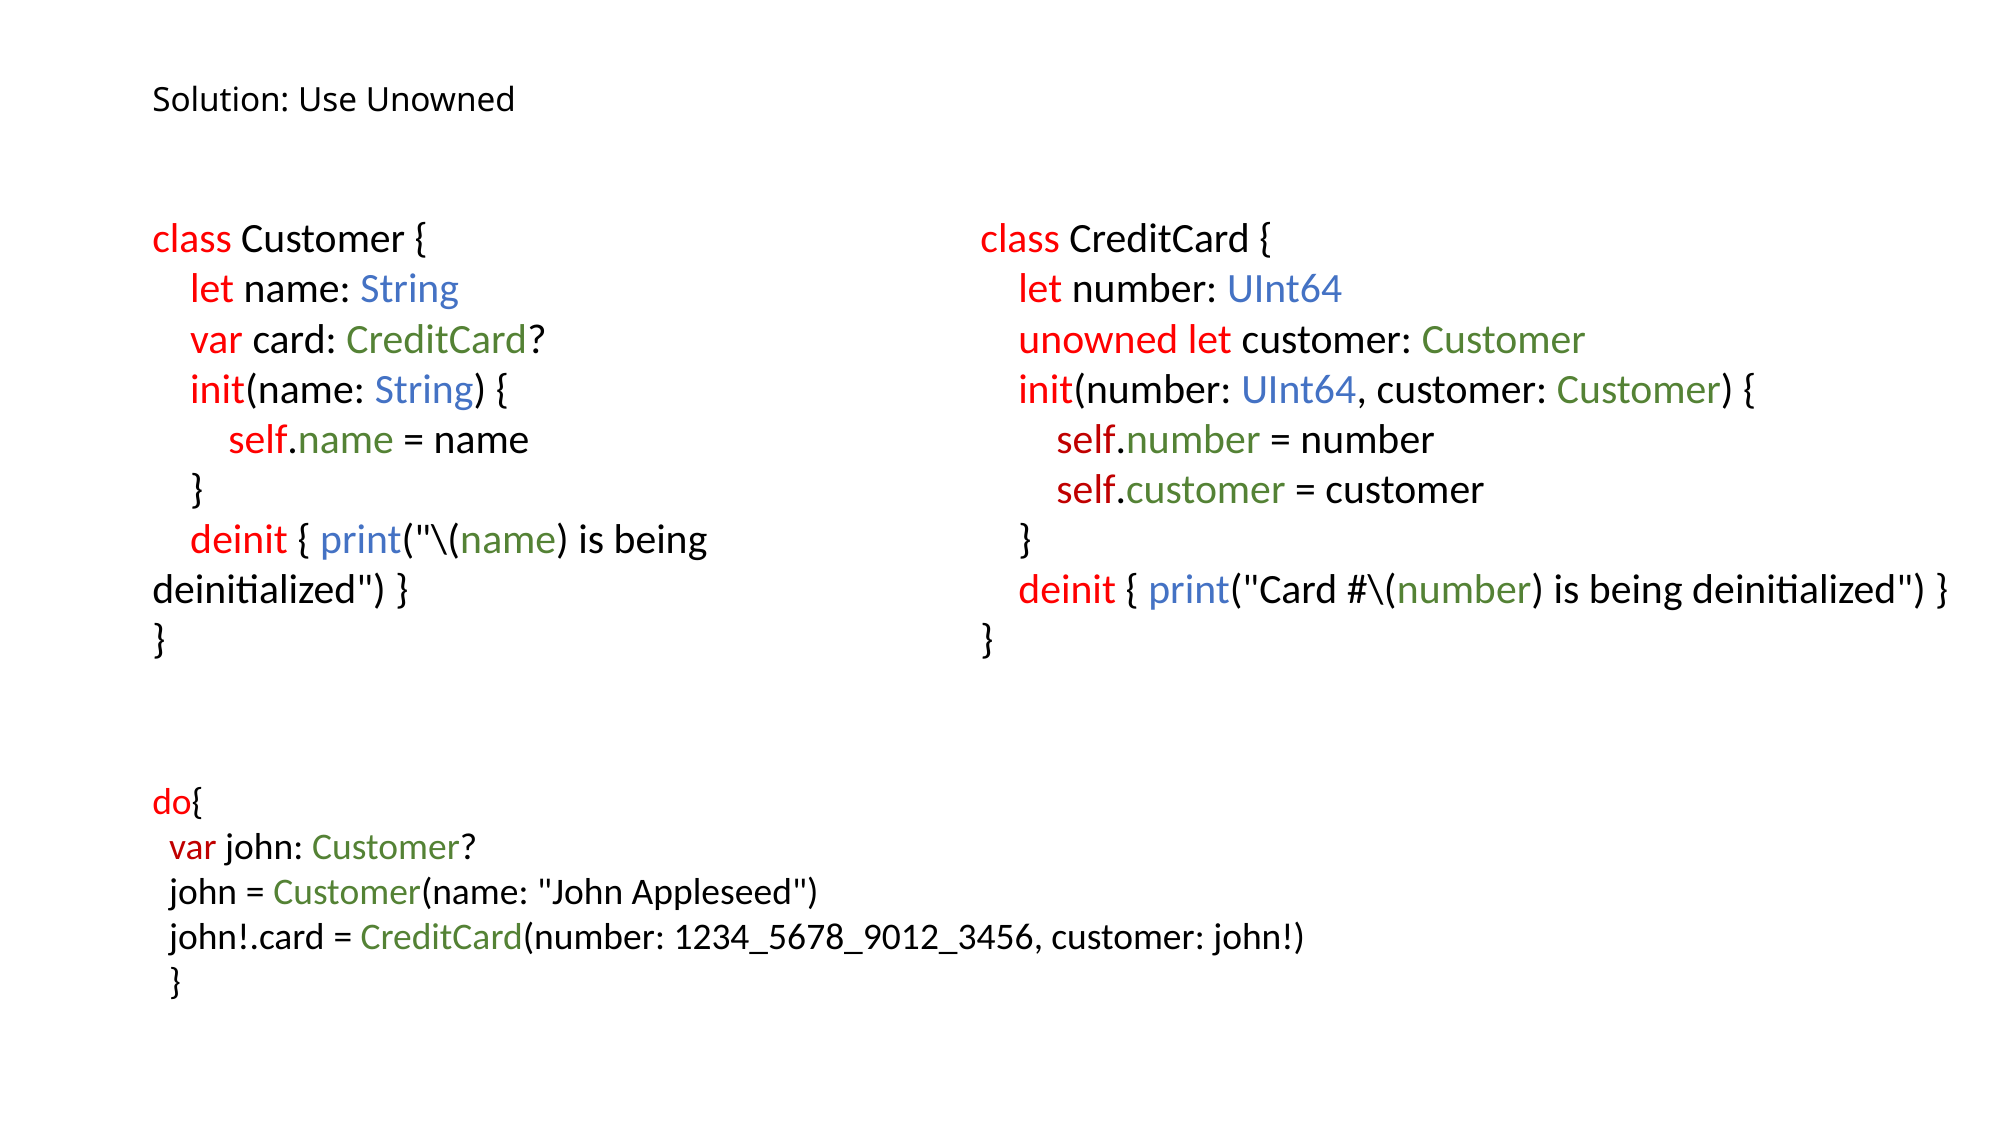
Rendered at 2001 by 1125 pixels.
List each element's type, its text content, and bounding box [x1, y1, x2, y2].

text_box class Customer { let name: String var card: CreditCard? init(name: String) { self.name = name } deinit { print("\(name) is being deinitialized") } } [137, 203, 966, 714]
title Solution: Use Unowned [137, 59, 1863, 141]
text_box class CreditCard { let number: UInt64 unowned let customer: Customer init(number: UInt64, customer: Customer) { self.number = number self.customer = customer } deinit { print("Card #\(number) is being deinitialized") } } [966, 203, 2000, 714]
text_box do{ var john: Customer? john = Customer(name: "John Appleseed") john!.card = CreditCard(number: 1234_5678_9012_3456, customer: john!) } [137, 769, 1718, 1100]
